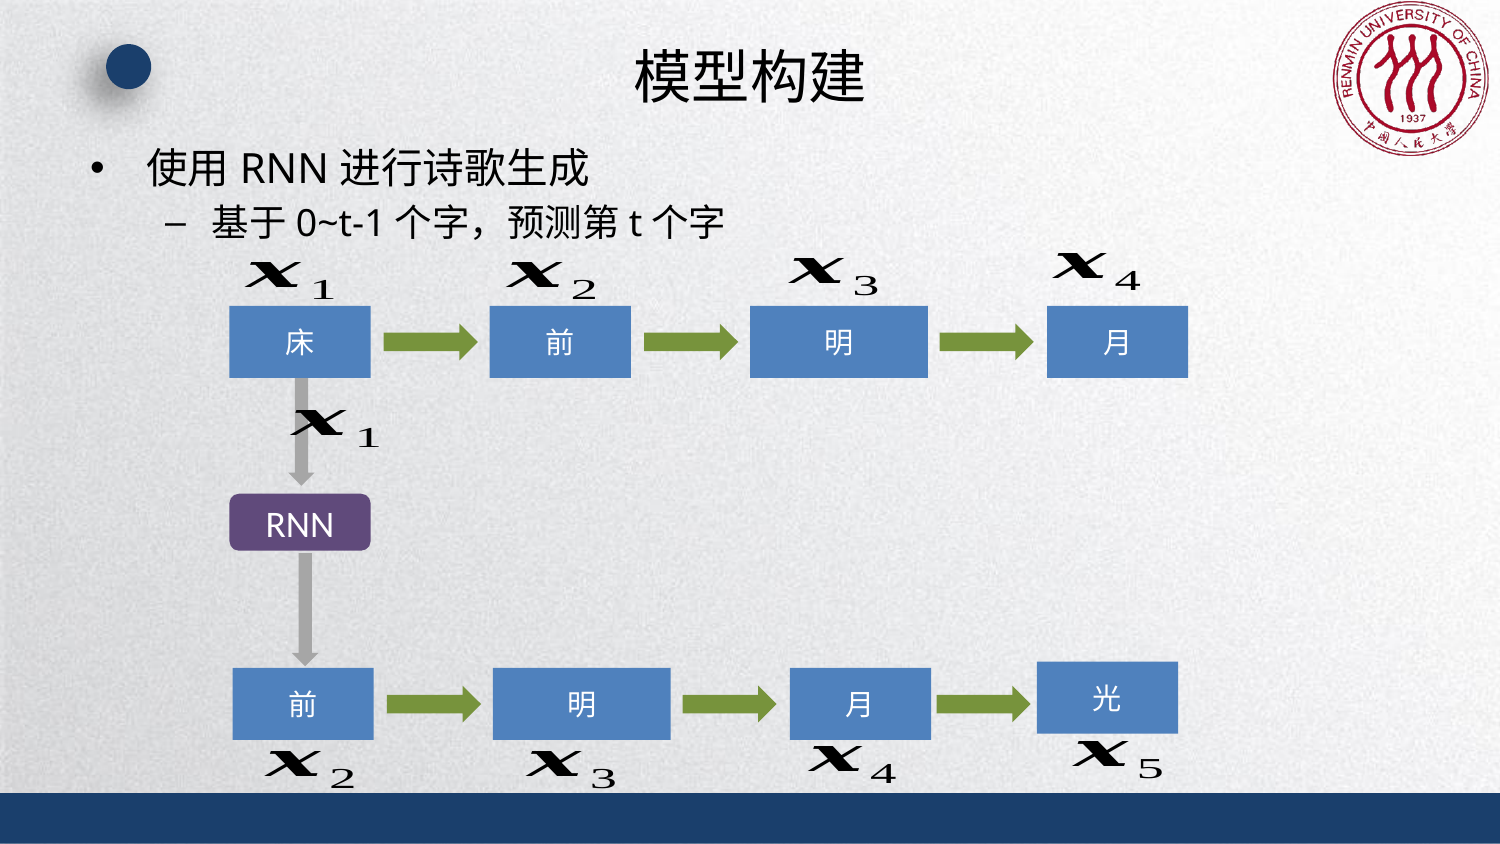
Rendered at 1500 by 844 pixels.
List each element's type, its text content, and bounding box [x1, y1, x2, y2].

text_box 明 [491, 666, 673, 742]
text_box [381, 321, 480, 363]
text_box RNN [227, 491, 373, 553]
text_box [934, 683, 1033, 725]
text_box 光 [1035, 660, 1180, 736]
text_box 月 [1045, 304, 1190, 380]
text_box [937, 321, 1036, 363]
text_box [680, 683, 779, 725]
text_box [292, 380, 311, 433]
list 使用RNN进行诗歌生成 基于0~t-1个字，预测第t个字 [75, 134, 1425, 781]
text_box [641, 321, 741, 363]
title 模型构建 [75, 33, 1425, 116]
text_box 明 [748, 304, 930, 380]
text_box [286, 426, 317, 488]
text_box [289, 550, 321, 669]
text_box 前 [230, 666, 376, 742]
text_box 月 [788, 666, 933, 742]
text_box 前 [488, 304, 633, 380]
text_box [384, 683, 484, 725]
text_box 床 [227, 304, 373, 380]
picture [0, 0, 1500, 793]
